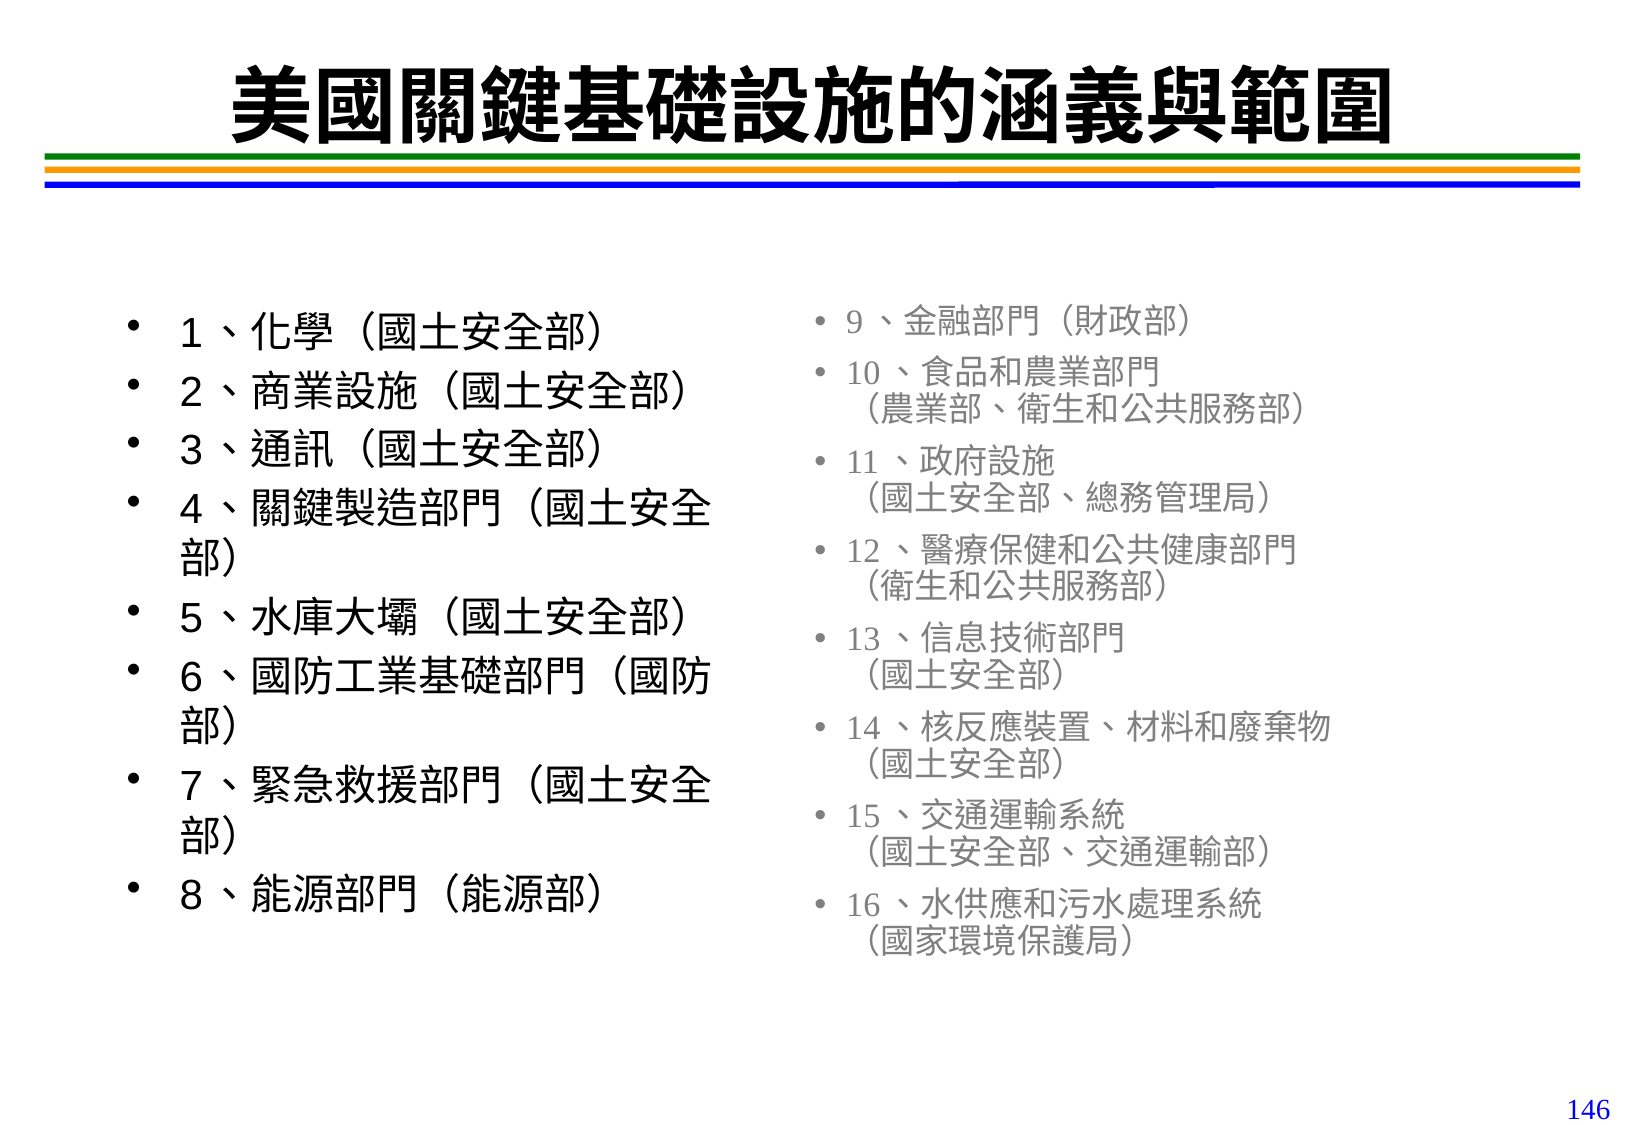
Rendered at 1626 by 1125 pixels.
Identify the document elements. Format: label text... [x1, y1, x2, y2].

list 1、化學（國土安全部） 2、商業設施（國土安全部） 3、通訊（國土安全部） 4、關鍵製造部門（國土安全部） 5、水庫大壩（國土安全部） 6、國防工業基礎部門（國防部） 7、緊急救援部門（國土安全部） 8、能源部門（能源部） [111, 297, 776, 929]
text_box 9、金融部門（財政部） 10、食品和農業部門 （農業部、衛生和公共服務部） 11、政府設施 （國土安全部、總務管理局） 12、醫療保健和公共健康部門 （衛生和公共服務部） 13、信息技術部門 （國土安全部） 14、核反應裝置、材料和廢棄物 （國土安全部） 15、交通運輸系統 （國土安全部、交通運輸部） 16、水供應和污水處理系統 （國家環境保護局） [802, 297, 1556, 974]
title 美國關鍵基礎設施的涵義與範圍 [81, 45, 1544, 161]
slide_number 146 [1246, 1082, 1625, 1119]
